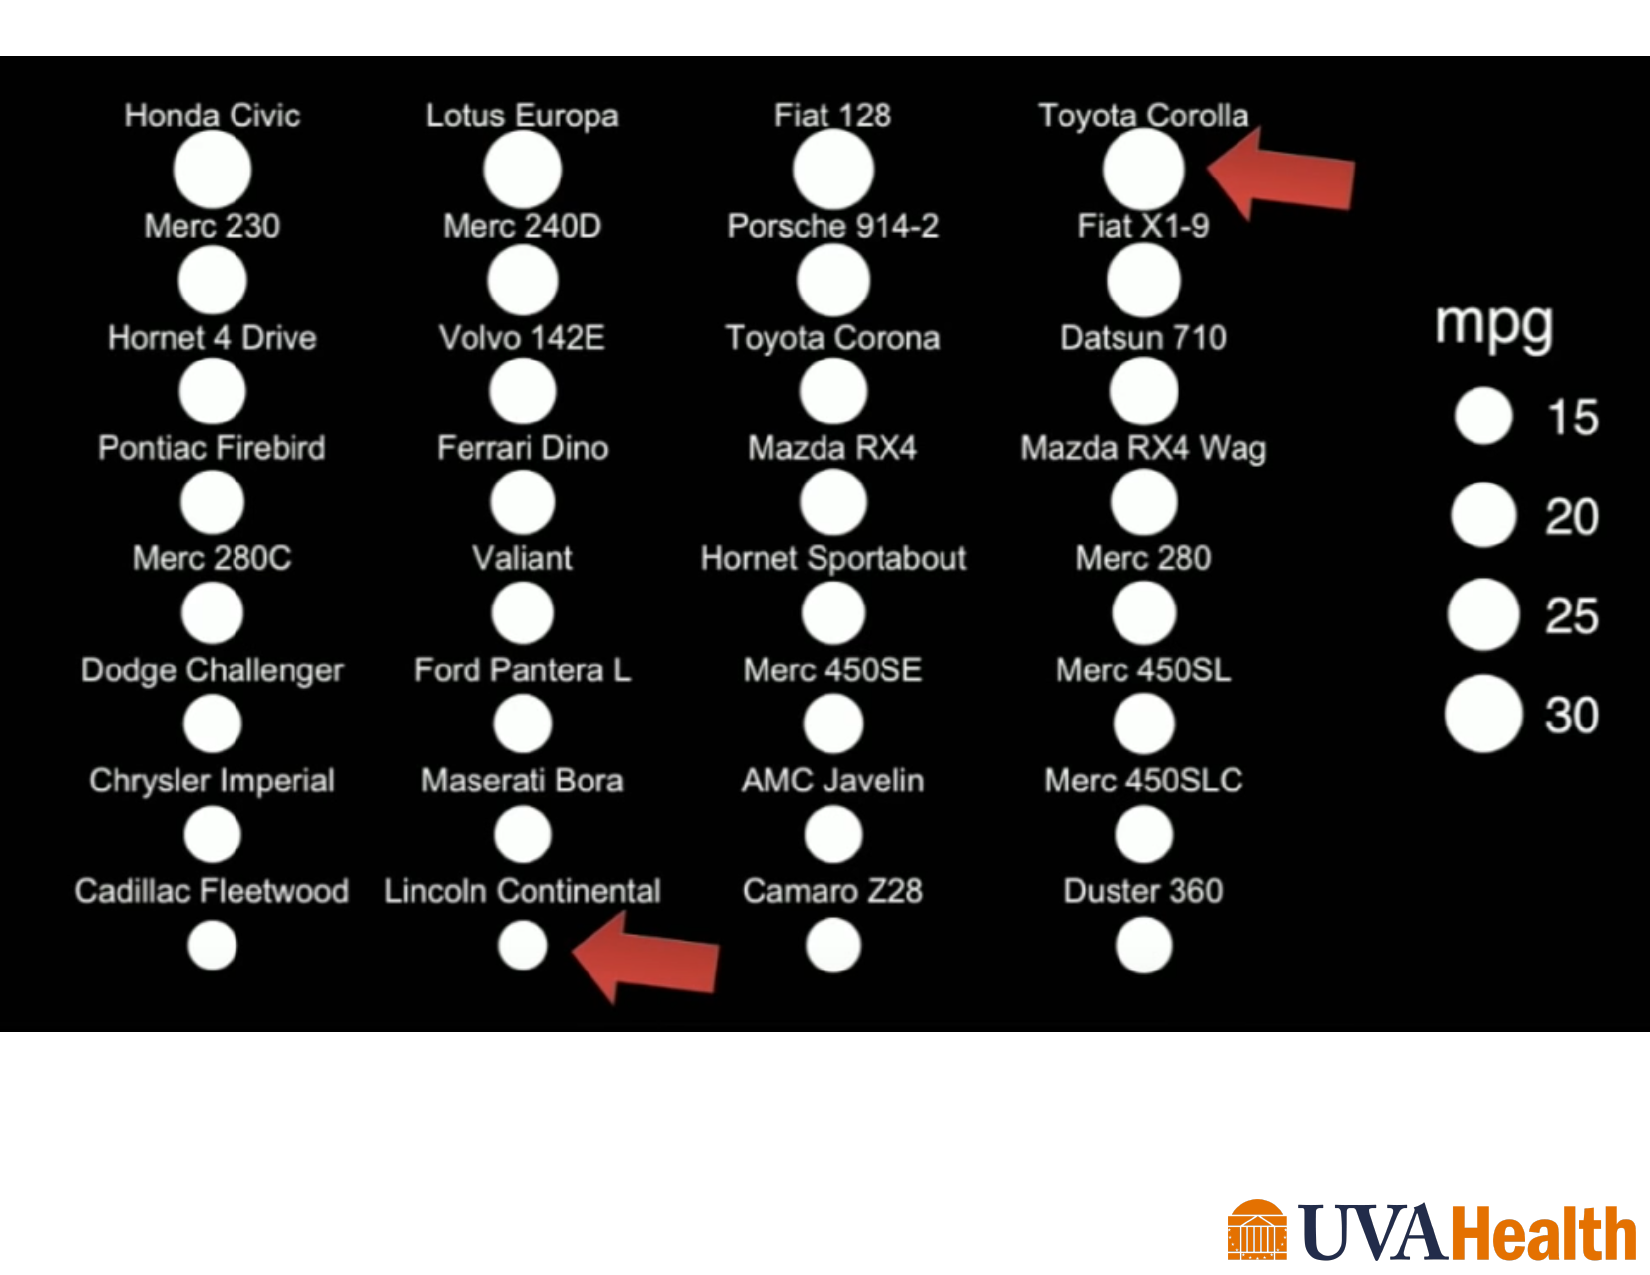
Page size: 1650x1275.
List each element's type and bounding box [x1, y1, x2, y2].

picture [0, 56, 1650, 1032]
picture [1228, 1199, 1636, 1261]
